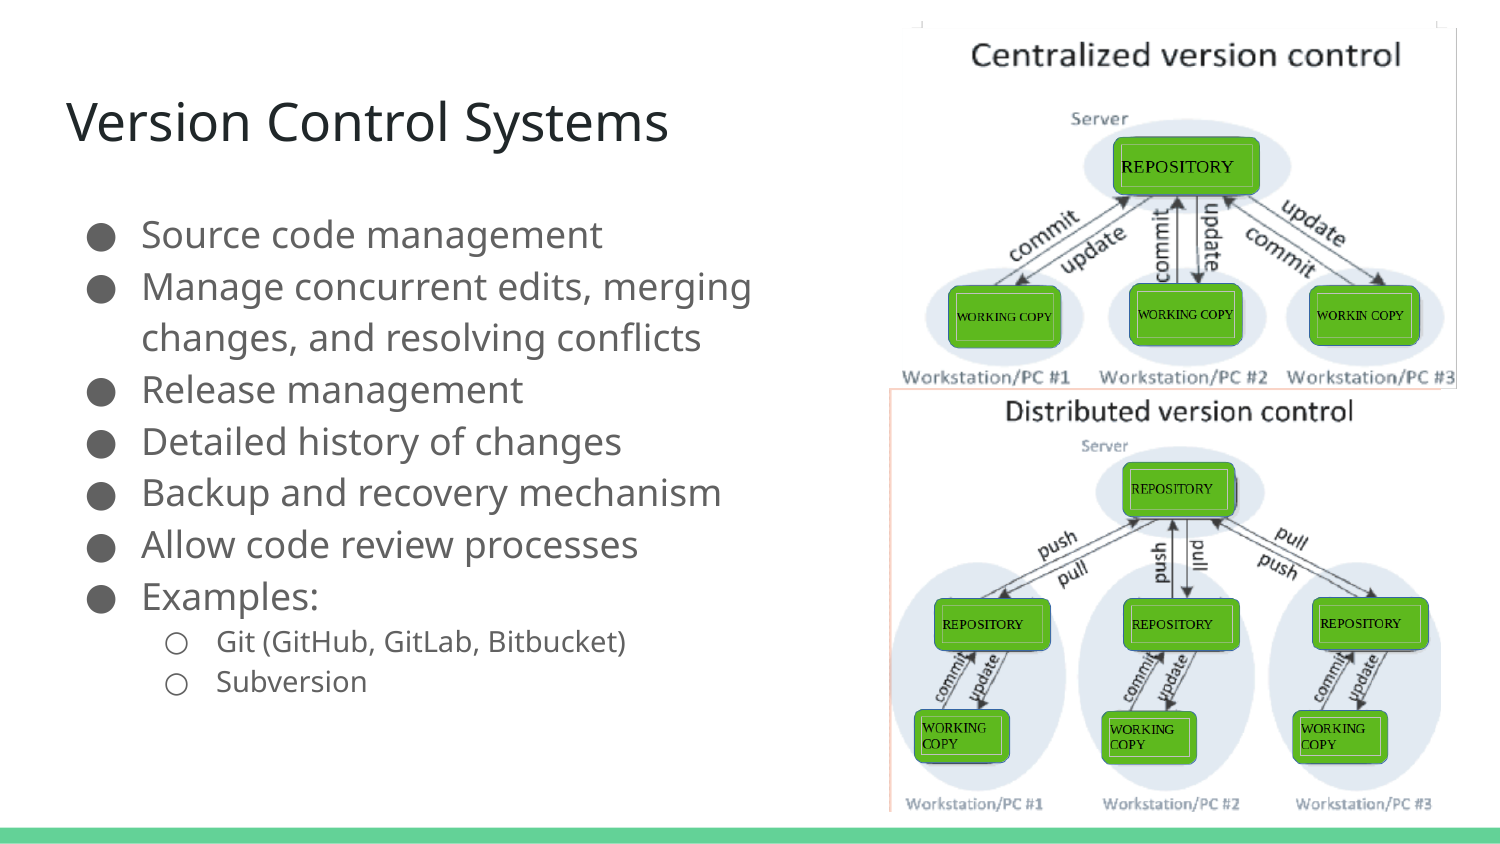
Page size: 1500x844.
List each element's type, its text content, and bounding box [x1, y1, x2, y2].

picture [889, 21, 1459, 813]
list Source code management Manage concurrent edits, merging changes, and resolving conflicts Release management Detailed history of changes Backup and recovery mechanism Allow code review processes Examples: Git (GitHub, GitLab, Bitbucket) Subversion [51, 189, 884, 750]
title Version Control Systems [51, 72, 884, 167]
